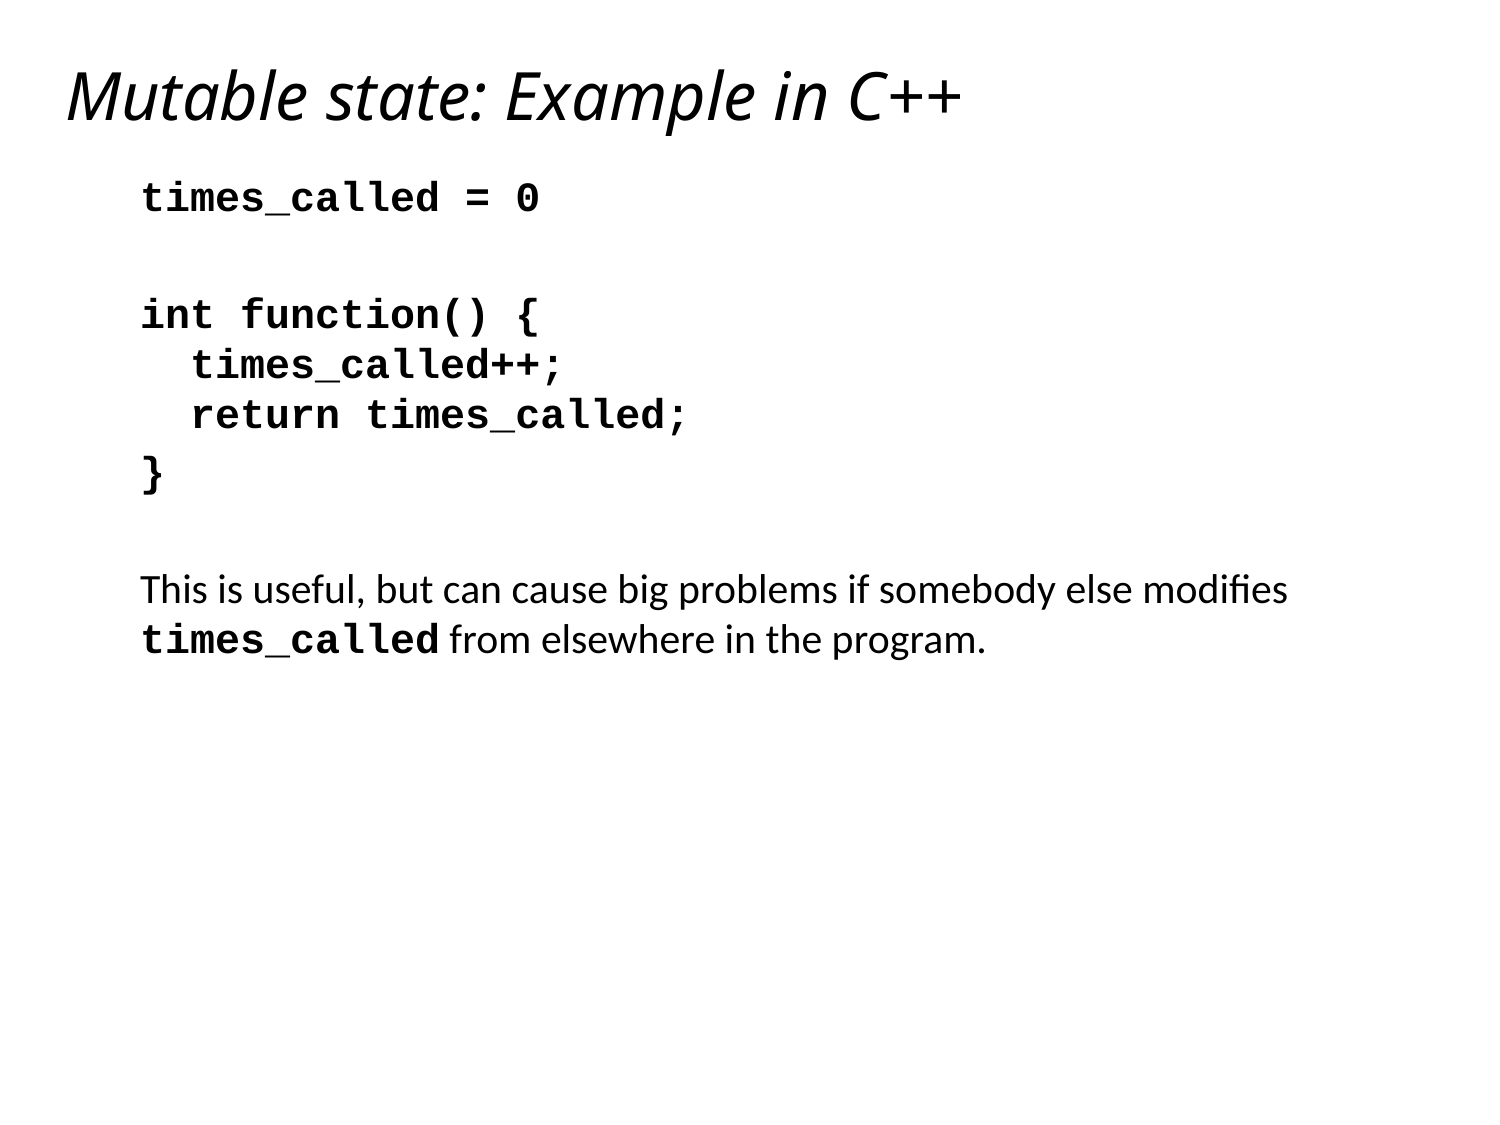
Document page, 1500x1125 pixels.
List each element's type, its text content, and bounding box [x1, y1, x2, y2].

title Mutable state: Example in C++ [49, 49, 1451, 138]
list times_called = 0 int function() { times_called++; return times_called; } This is useful, but can cause big problems if somebody else modifies times_called from elsewhere in the program. [49, 162, 1451, 1001]
